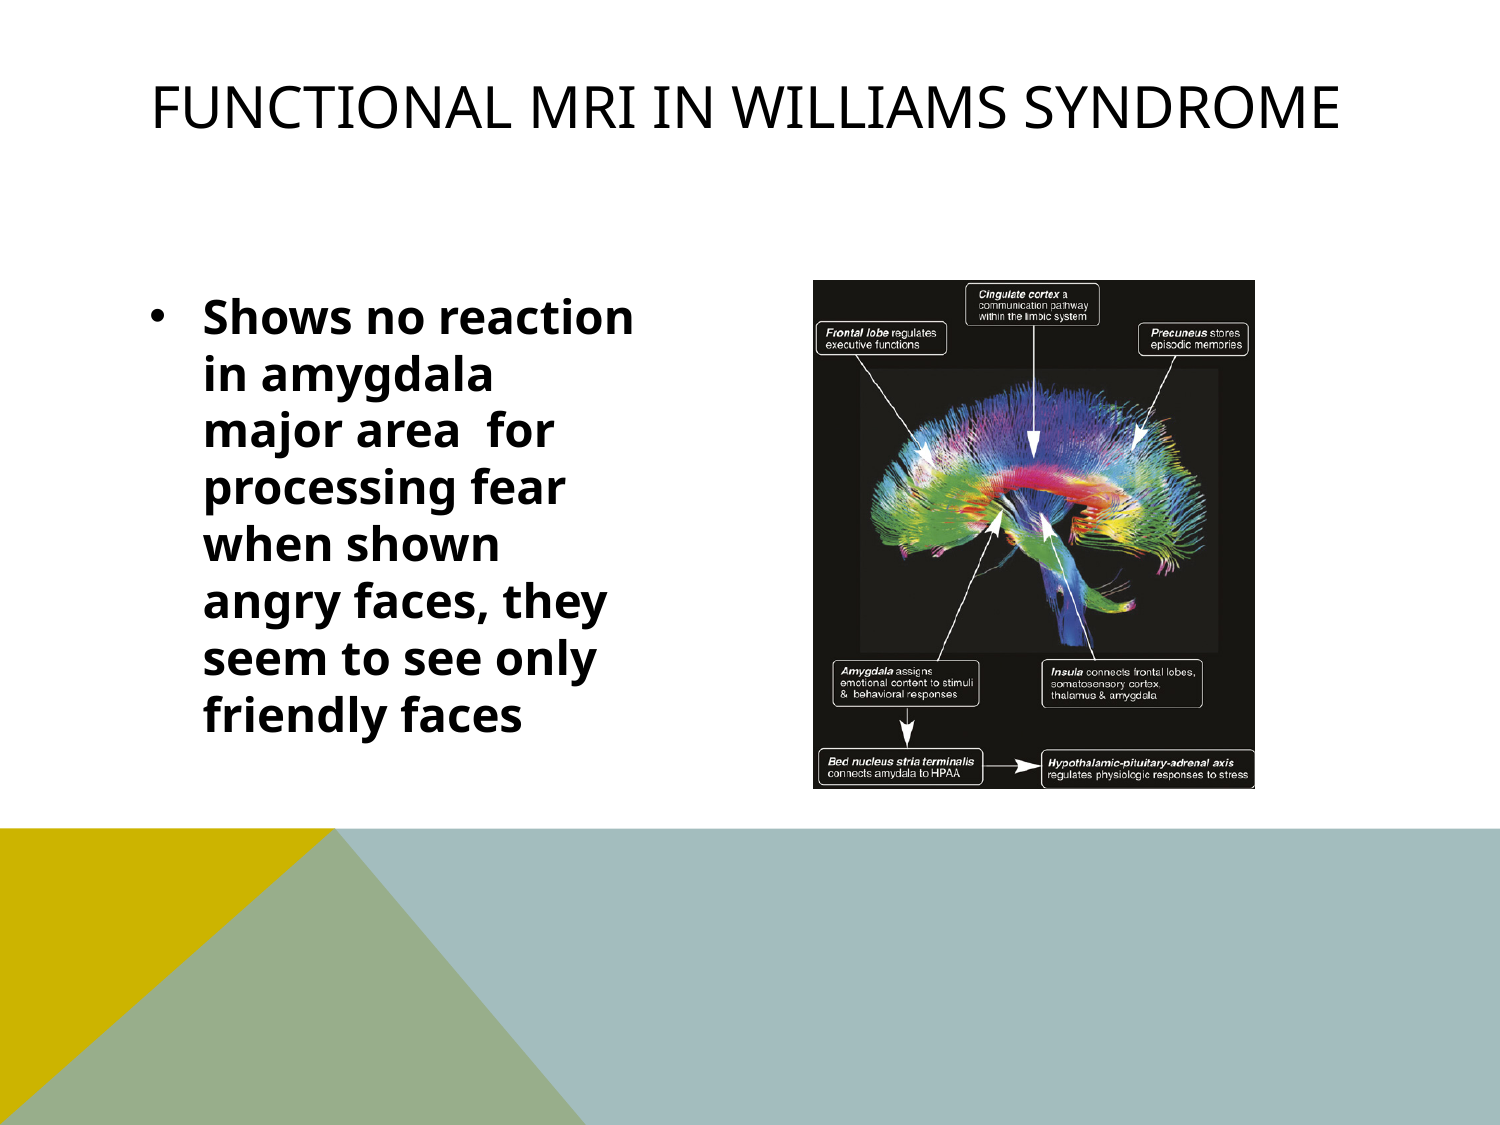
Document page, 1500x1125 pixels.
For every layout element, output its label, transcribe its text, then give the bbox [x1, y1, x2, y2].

title Functional MRI in Williams SYNDROME [135, 60, 1369, 150]
list Shows no reaction in amygdala major area for processing fear when shown angry faces, they seem to see only friendly faces [134, 279, 660, 790]
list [812, 278, 1255, 790]
